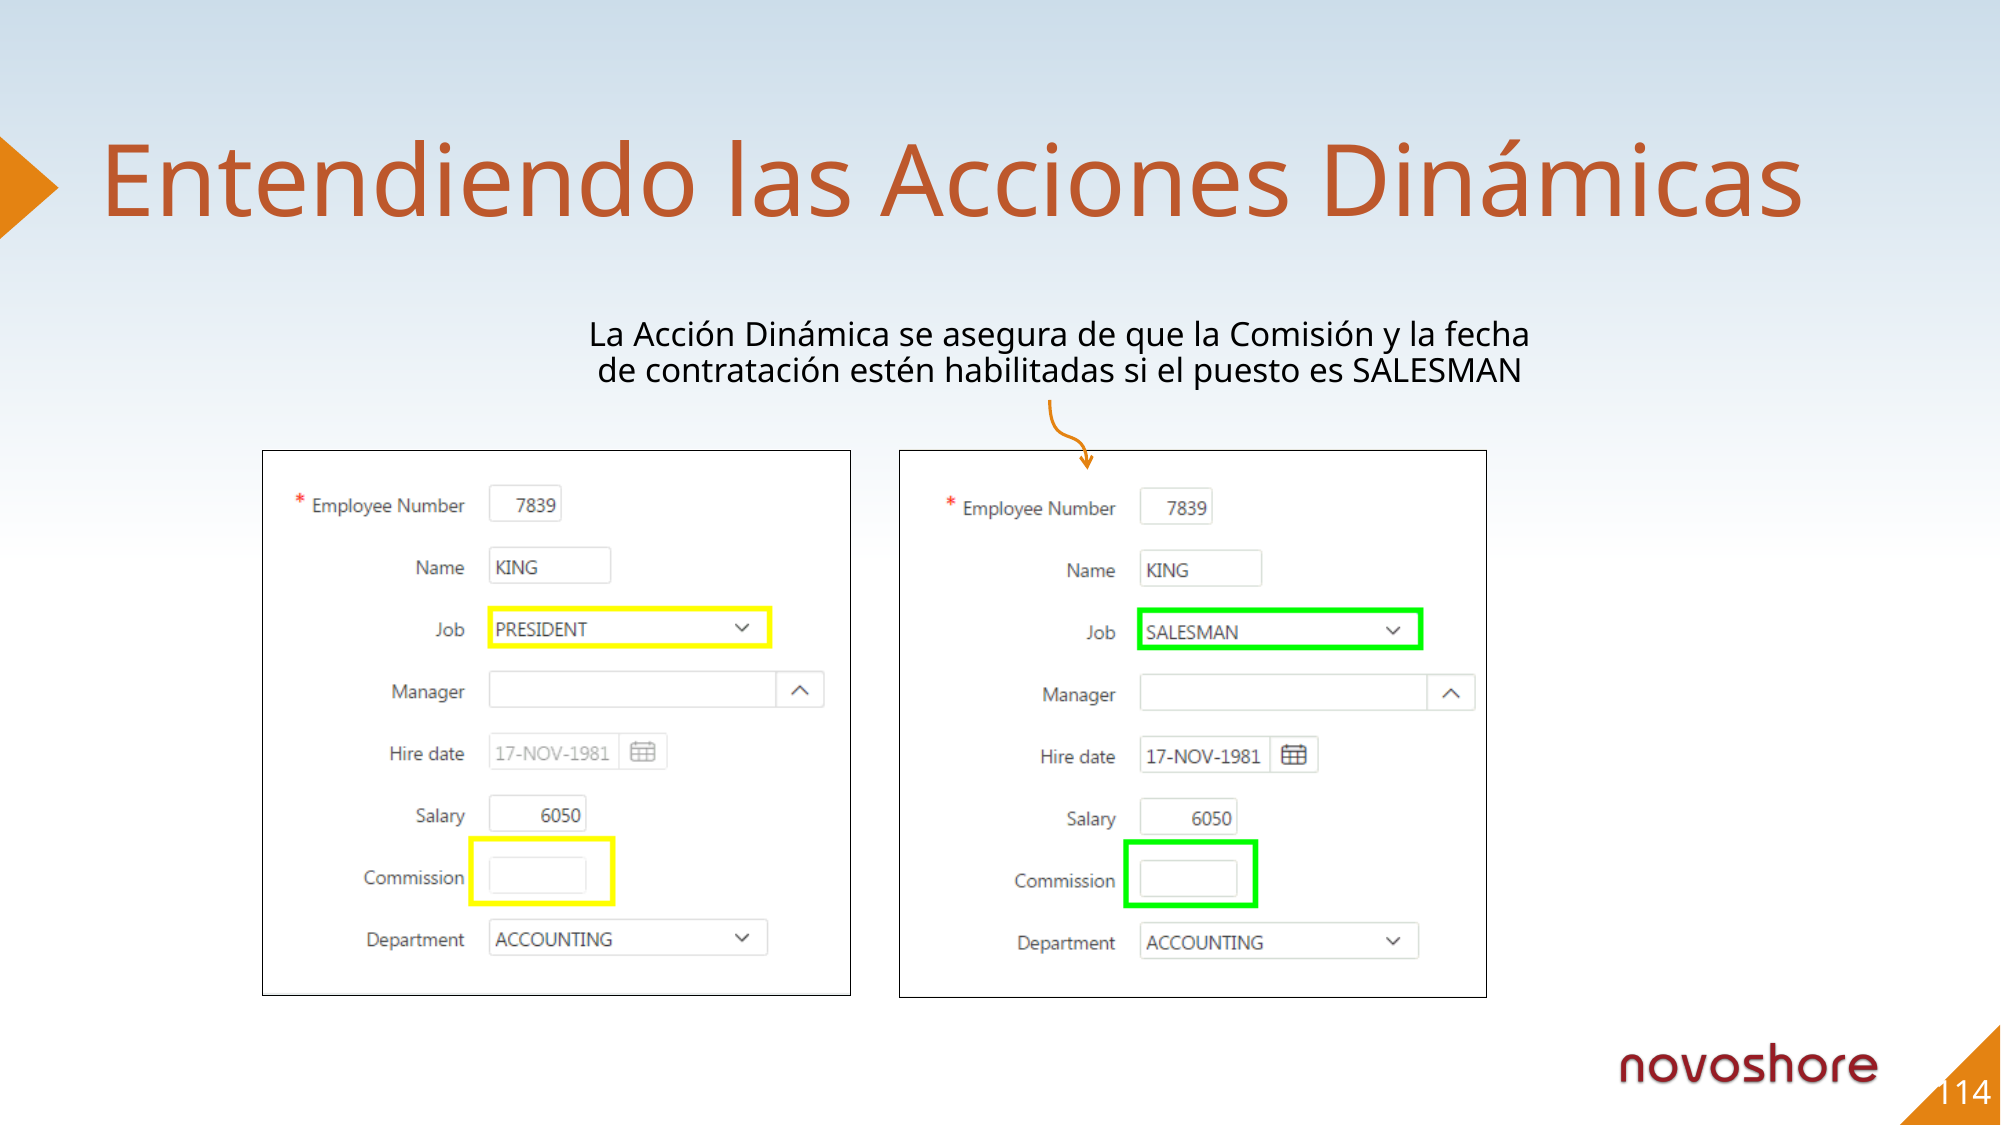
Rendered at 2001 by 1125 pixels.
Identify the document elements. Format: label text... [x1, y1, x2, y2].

picture [261, 449, 851, 997]
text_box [1033, 415, 1104, 454]
slide_number 114 [1891, 1014, 1992, 1117]
picture [1617, 1034, 1881, 1097]
picture [899, 449, 1488, 998]
text_box La Acción Dinámica se asegura de que la Comisión y la fecha de contratación estén habilitadas si el puesto es SALESMAN [573, 307, 1540, 400]
title Entendiendo las Acciones Dinámicas [99, 118, 1900, 258]
